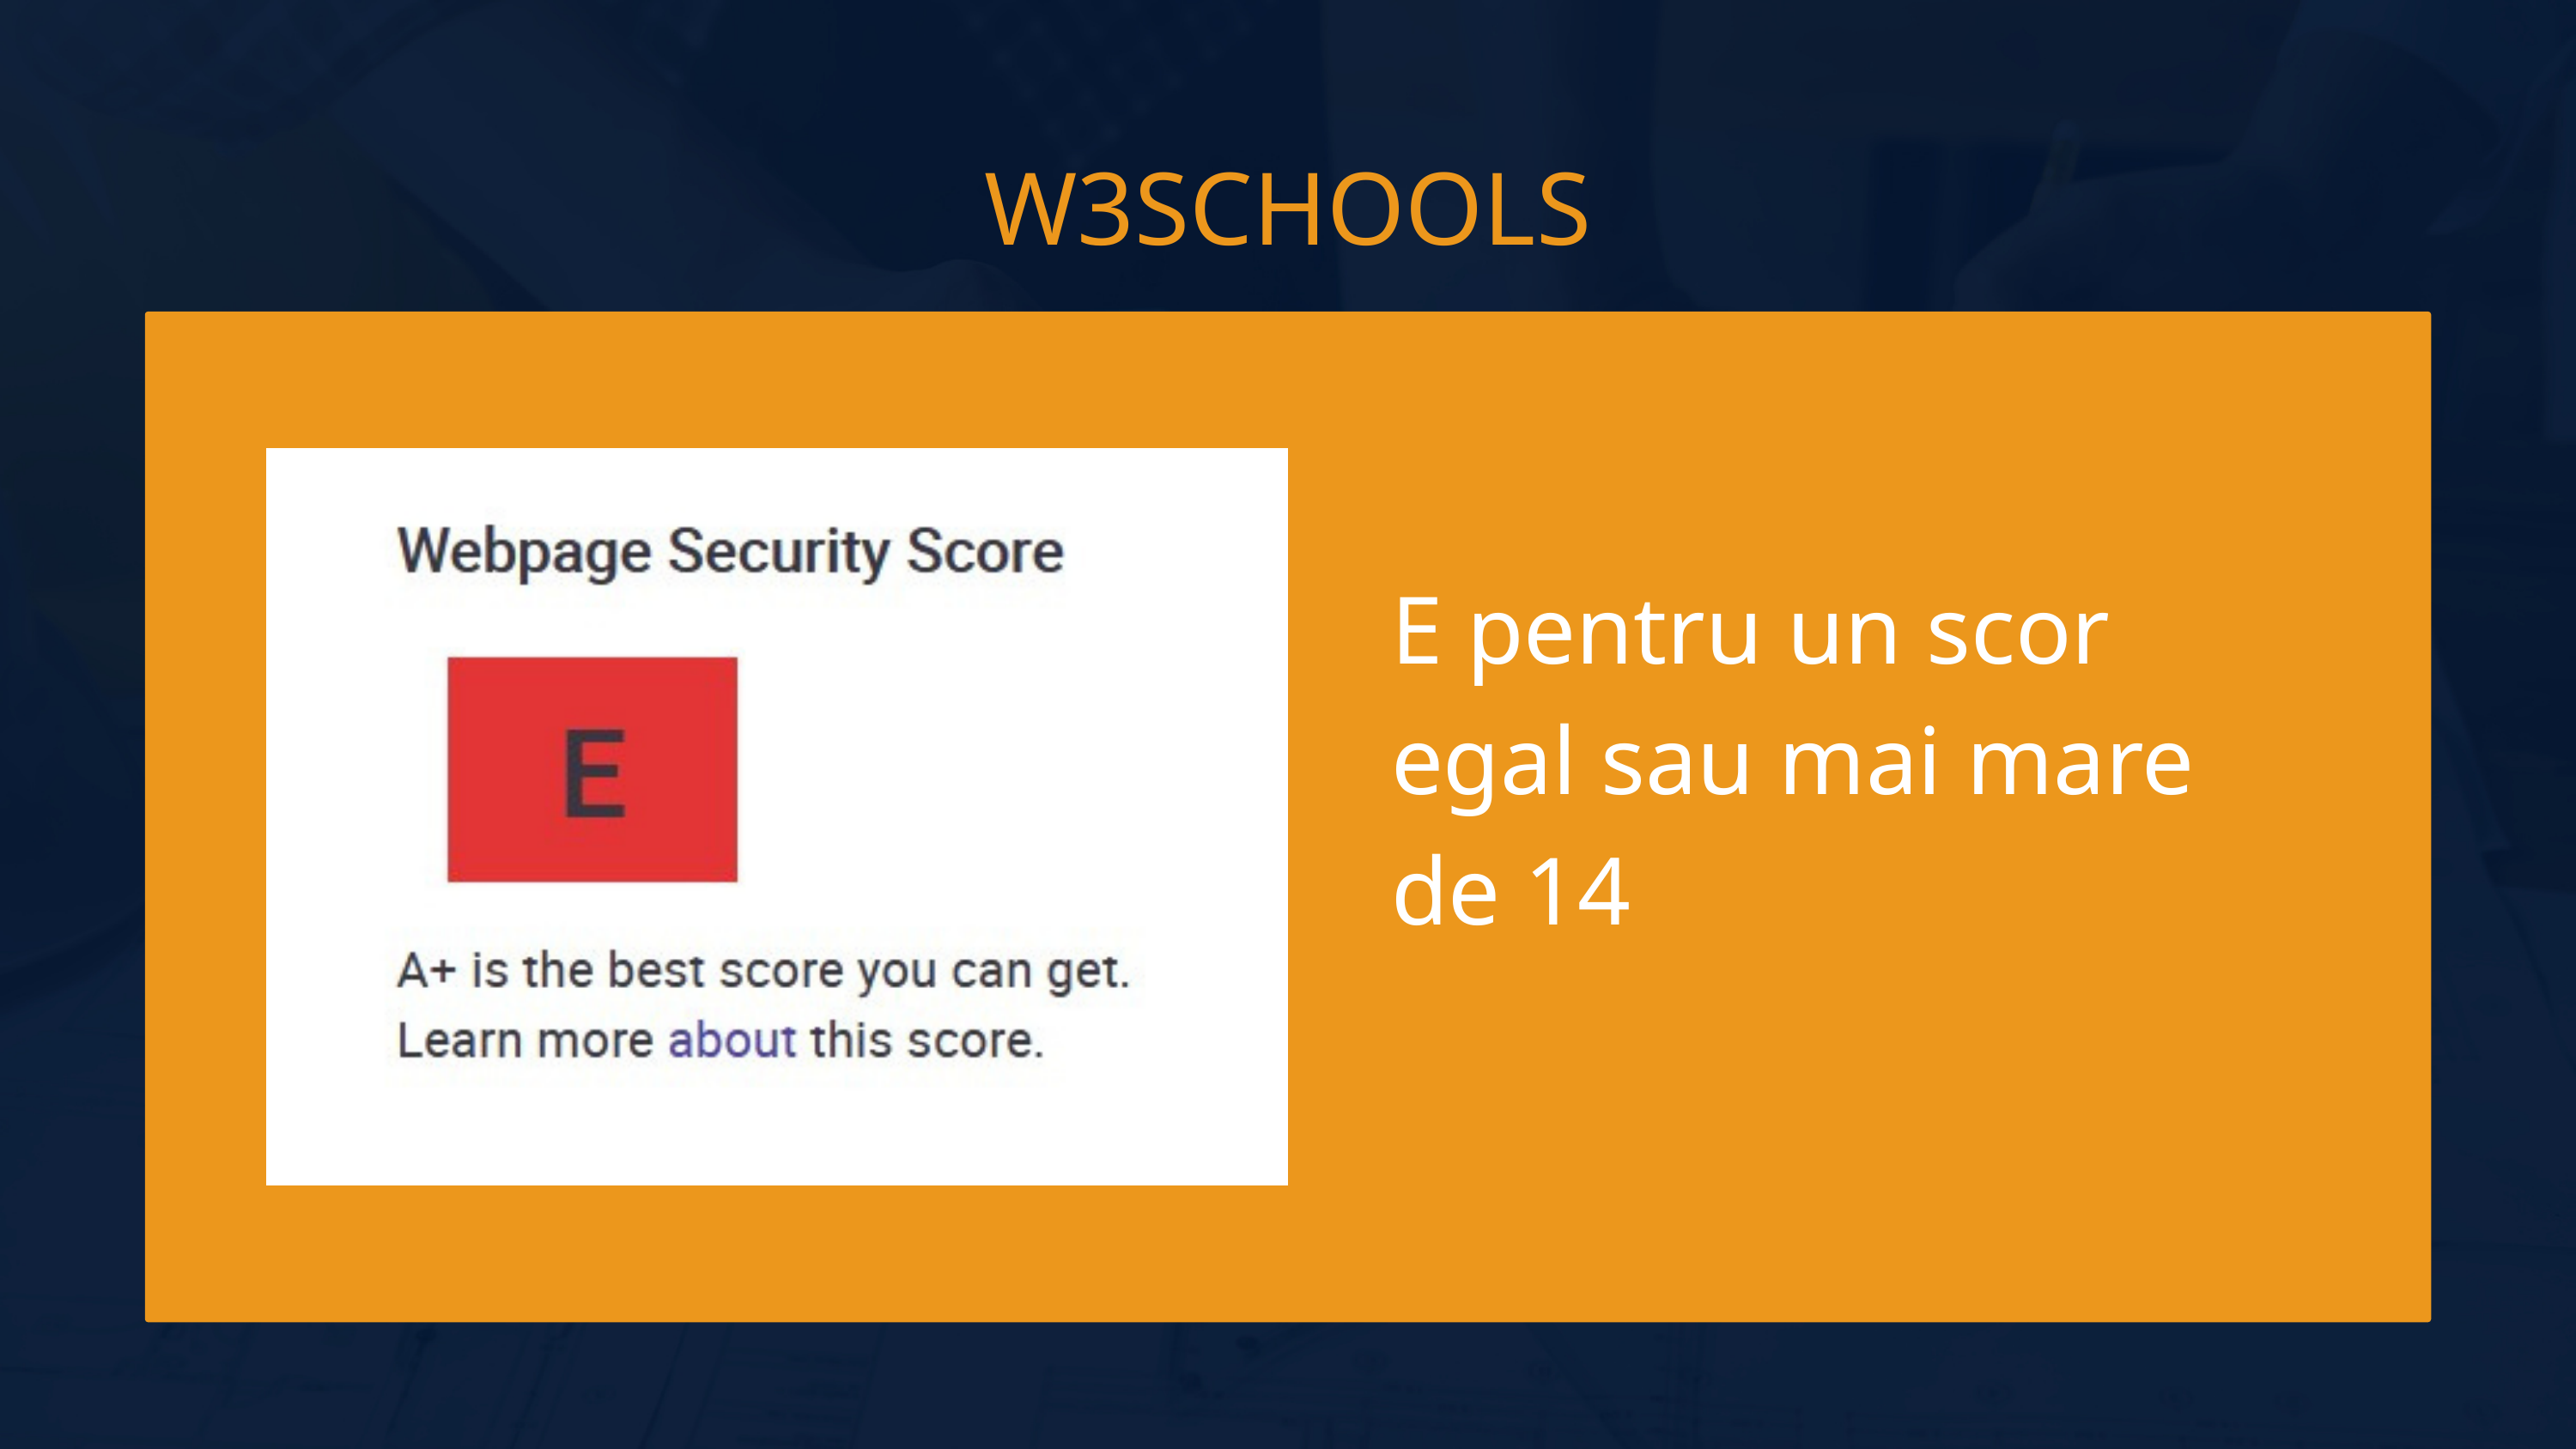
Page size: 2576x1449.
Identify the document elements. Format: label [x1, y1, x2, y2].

picture [0, 0, 2576, 1449]
text_box [144, 311, 2432, 1323]
